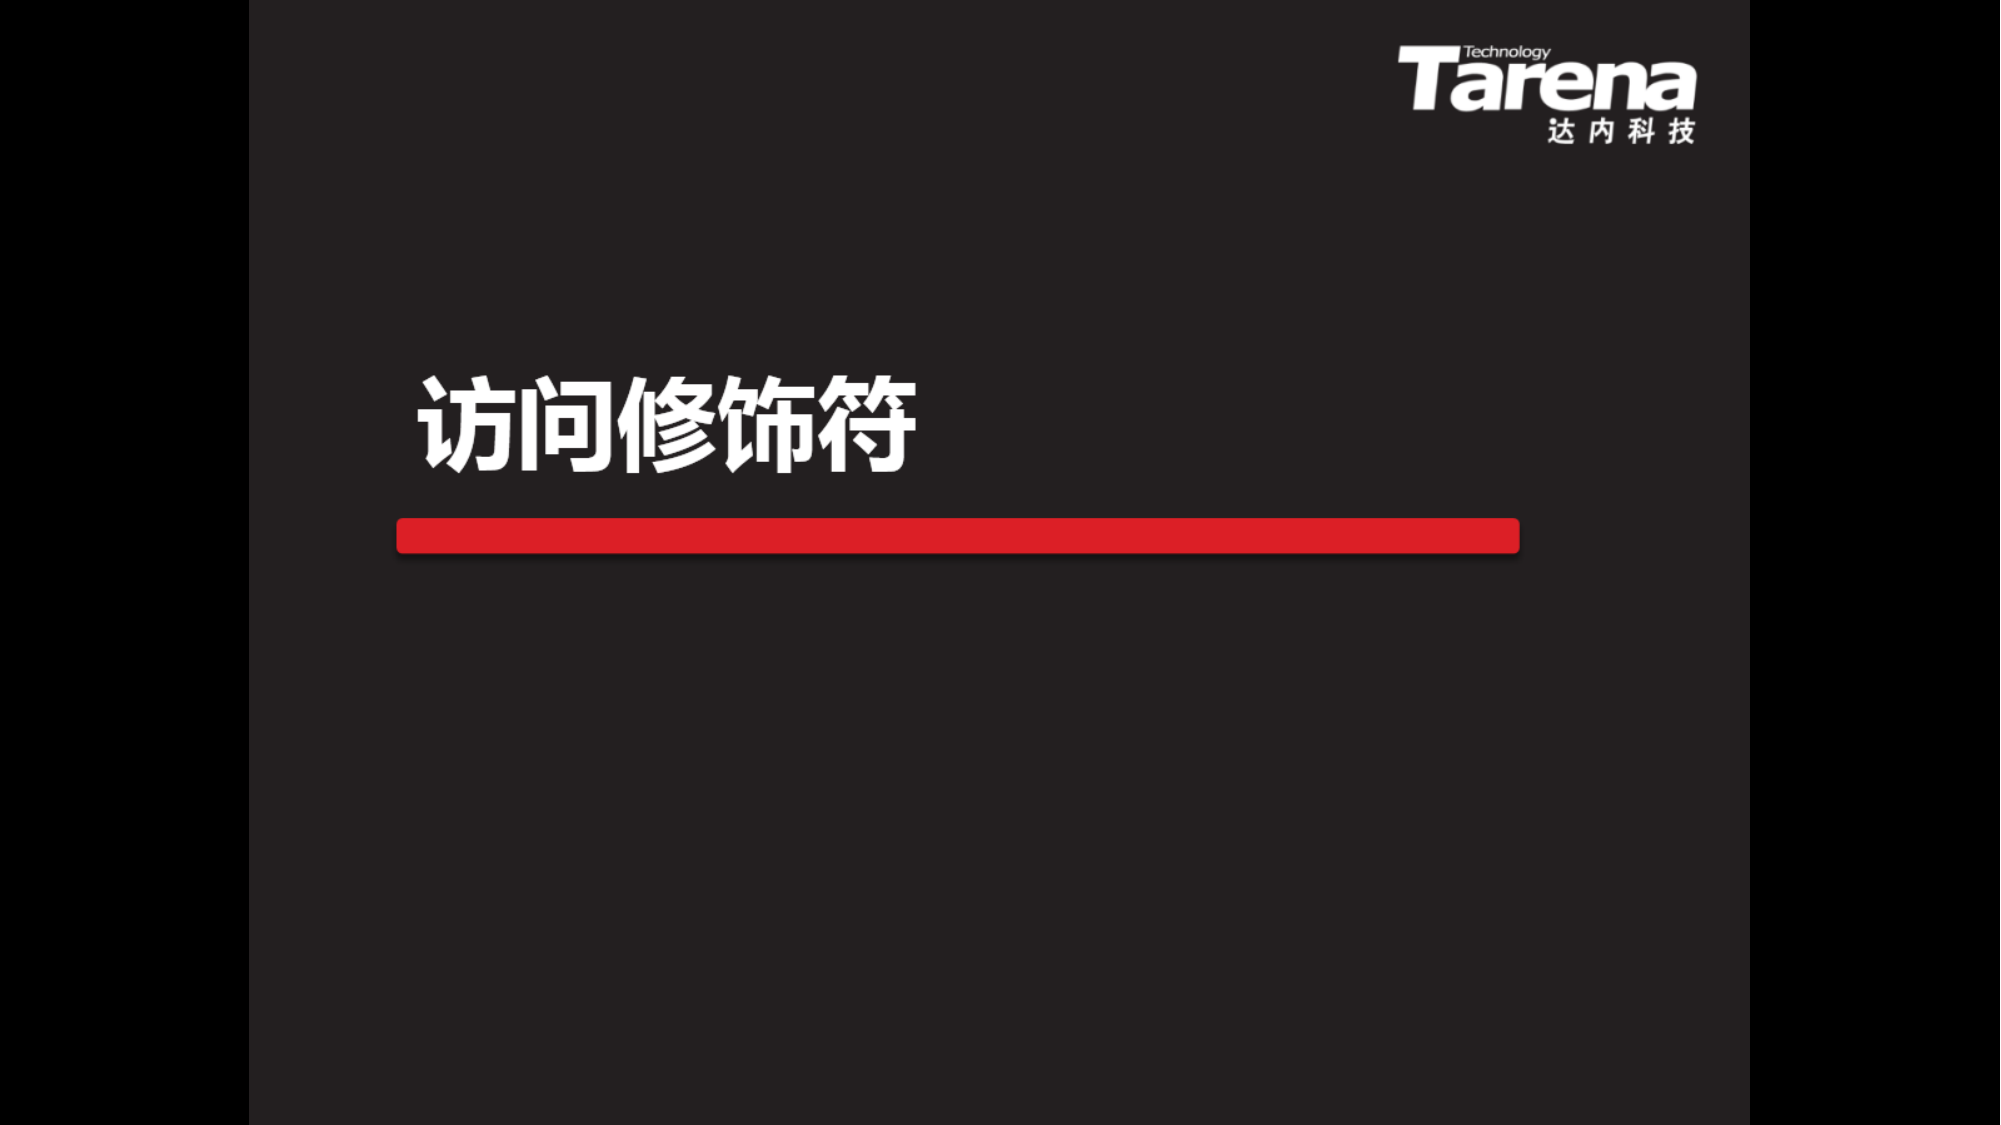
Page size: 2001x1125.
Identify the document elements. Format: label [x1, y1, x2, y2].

picture [249, 0, 1750, 1125]
